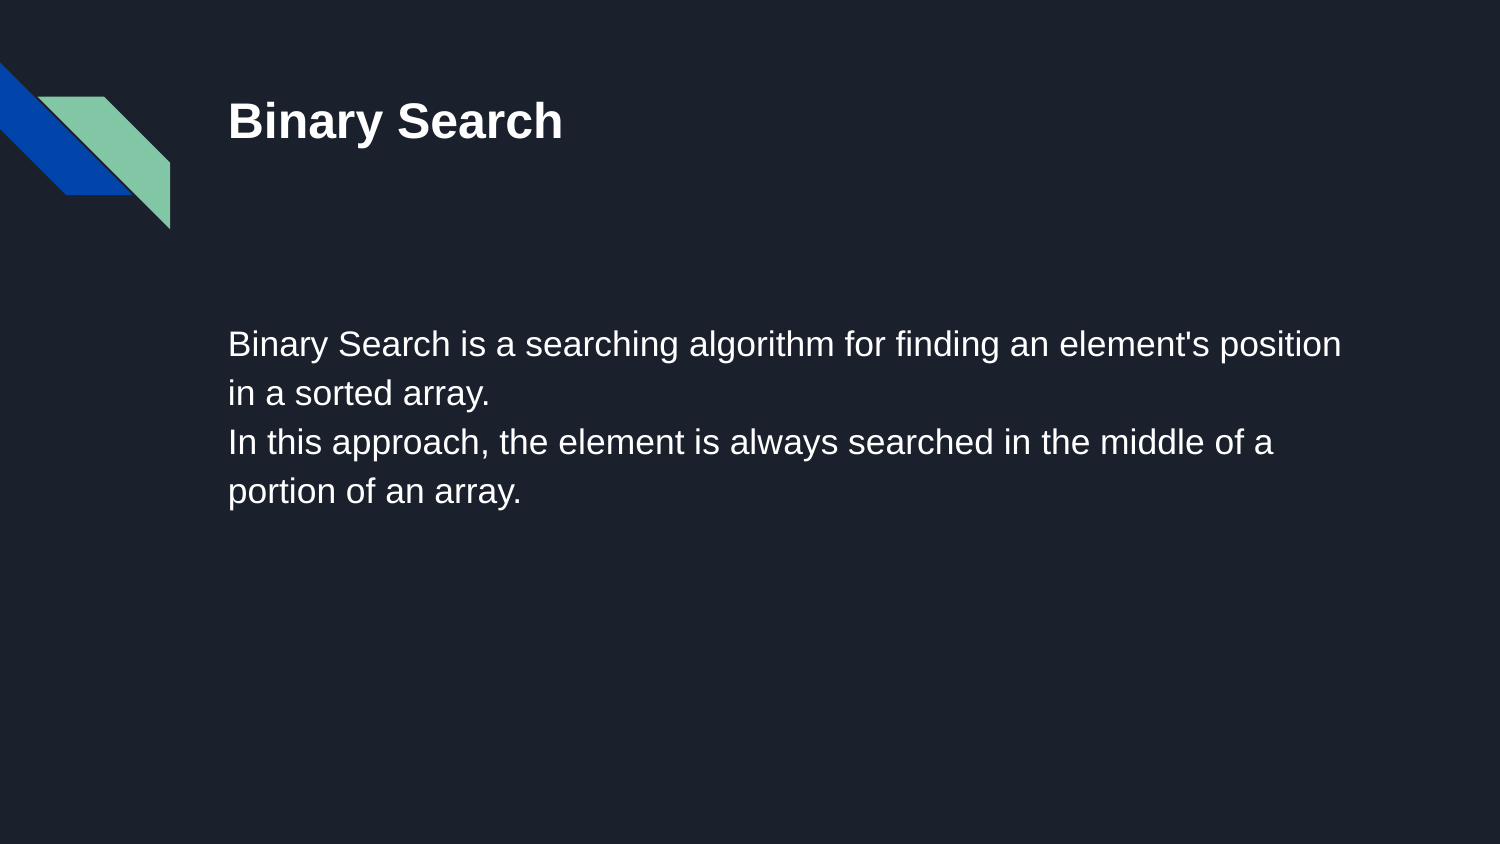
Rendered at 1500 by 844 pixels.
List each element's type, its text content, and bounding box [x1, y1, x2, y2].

list Binary Search is a searching algorithm for finding an element's position in a sorted array. In this approach, the element is always searched in the middle of a portion of an array. [212, 257, 1368, 735]
title Binary Search [212, 64, 1368, 215]
